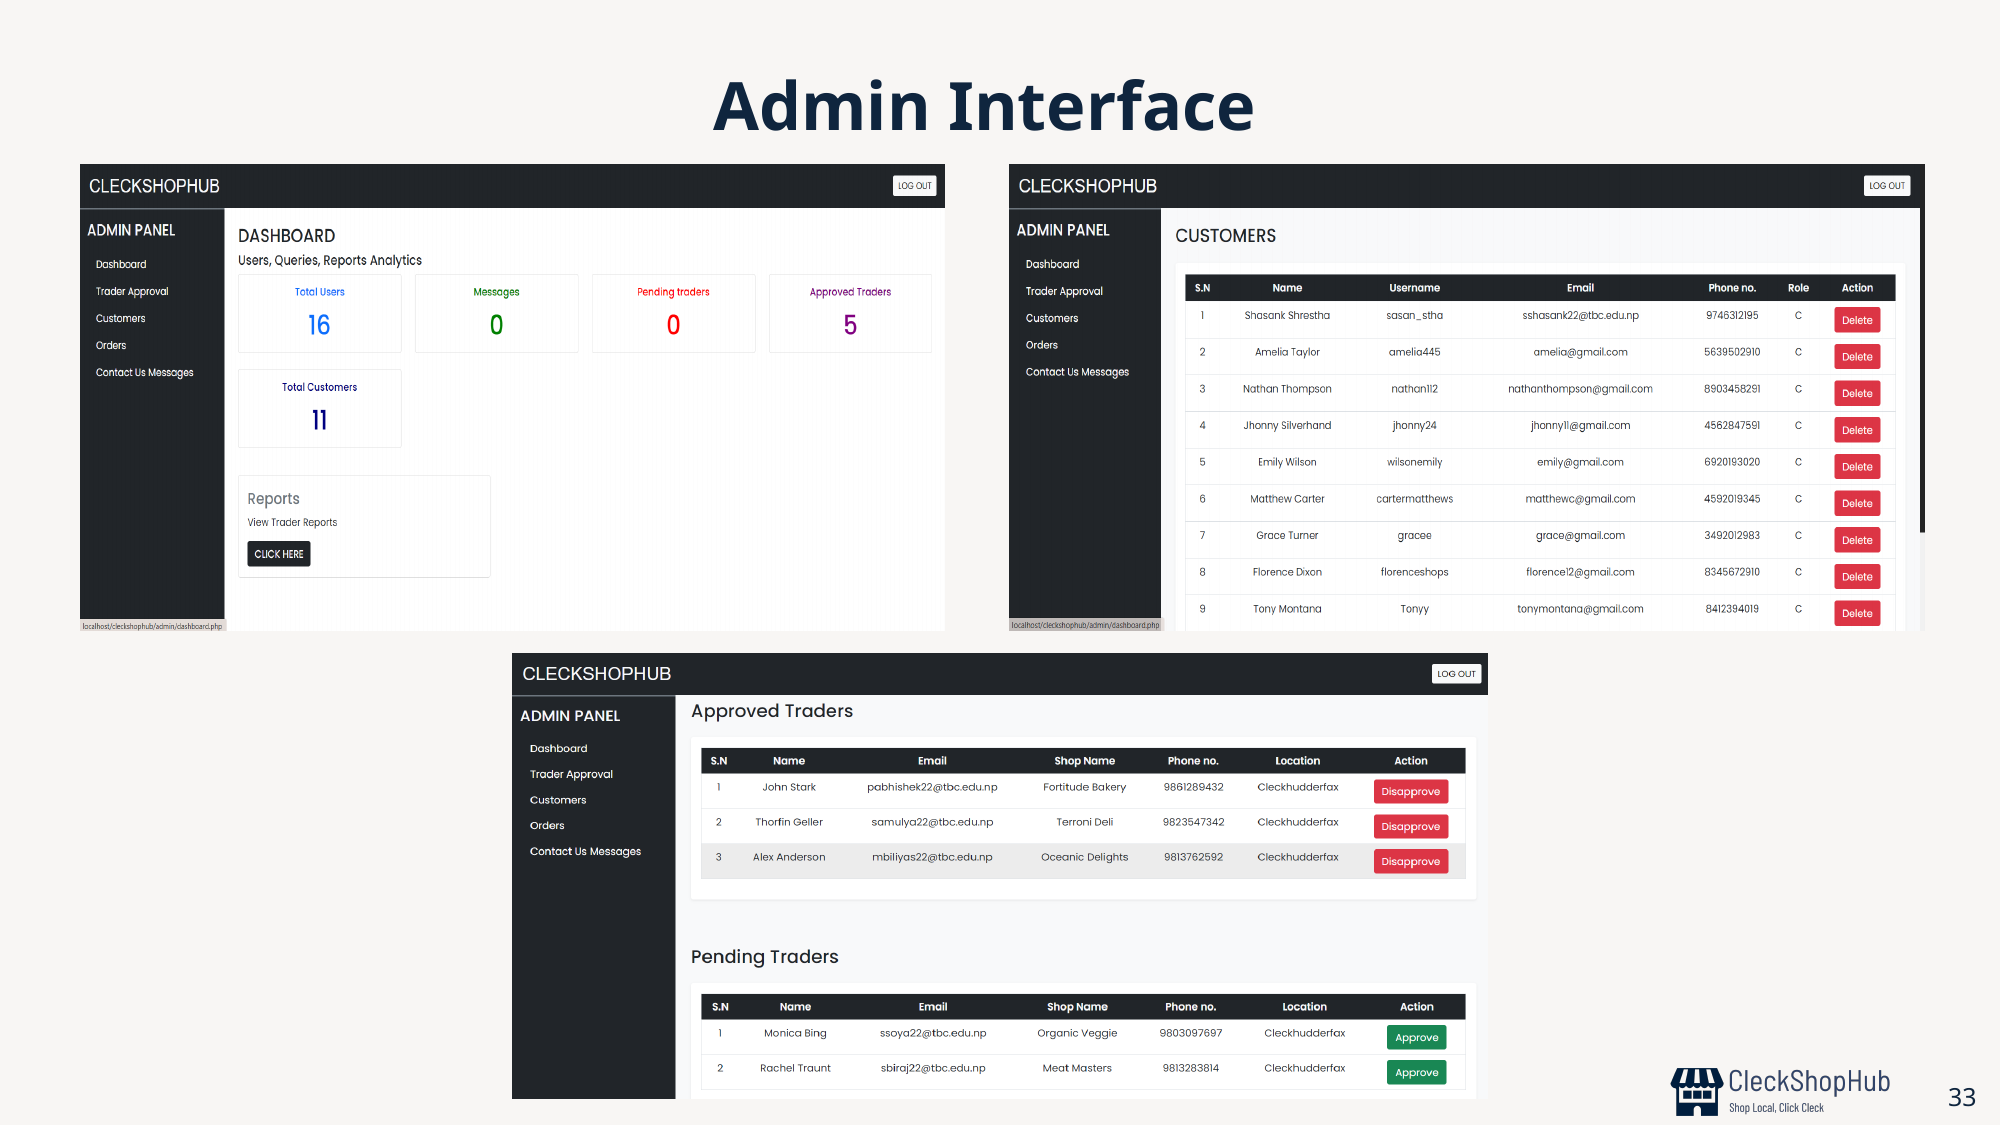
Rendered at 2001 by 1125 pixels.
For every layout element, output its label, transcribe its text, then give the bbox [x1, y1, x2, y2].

title Admin Interface [698, 0, 1538, 218]
picture [80, 164, 945, 631]
picture [1670, 1068, 1890, 1116]
picture [512, 653, 1488, 1099]
picture [1008, 164, 1925, 631]
slide_number 33 [1924, 1068, 2000, 1125]
